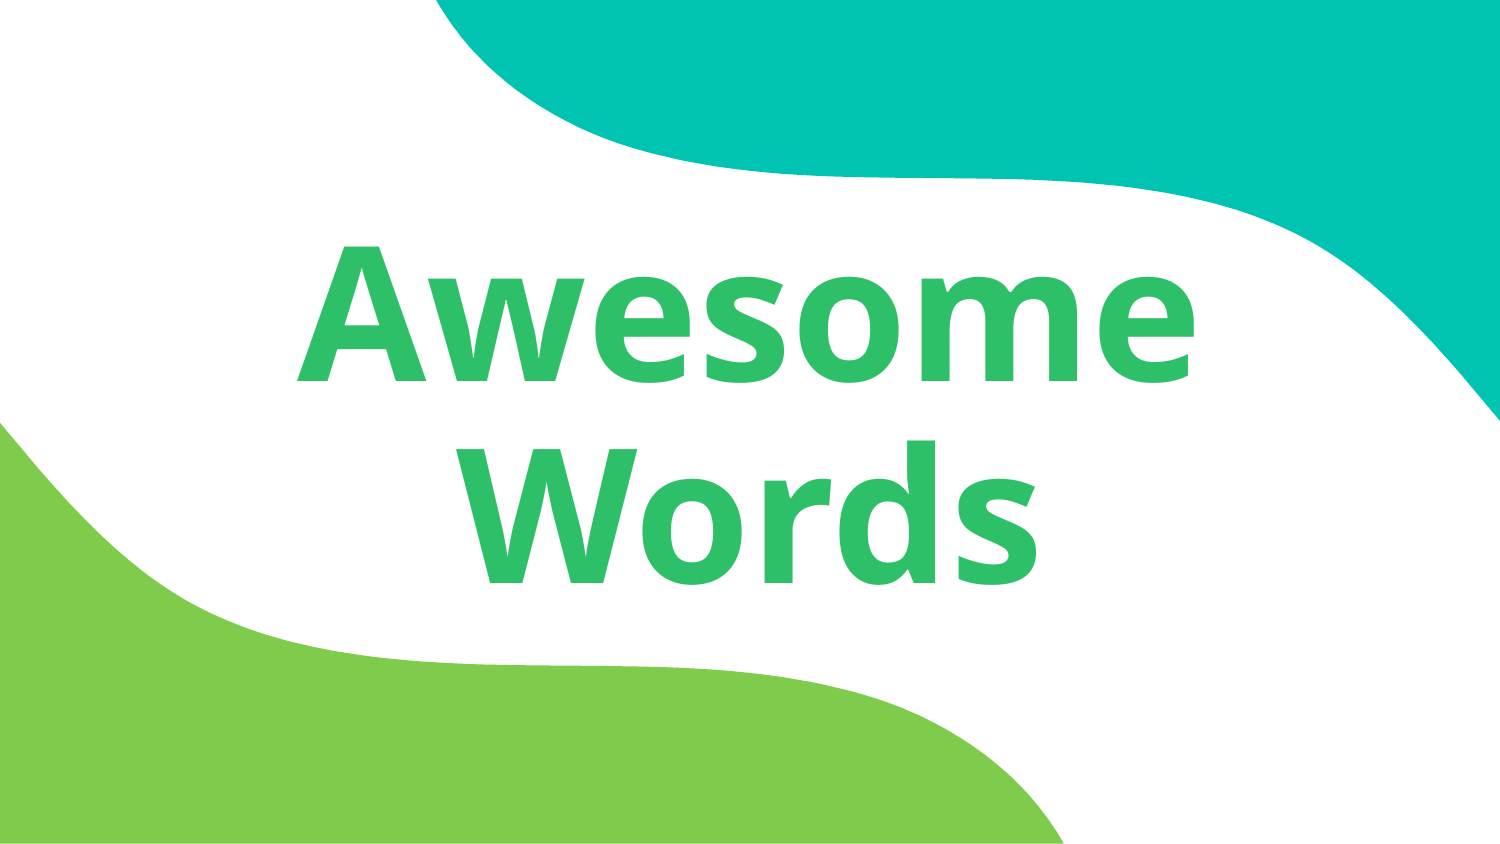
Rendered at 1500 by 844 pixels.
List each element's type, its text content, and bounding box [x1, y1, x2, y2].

title Awesome Words [221, 236, 1279, 608]
